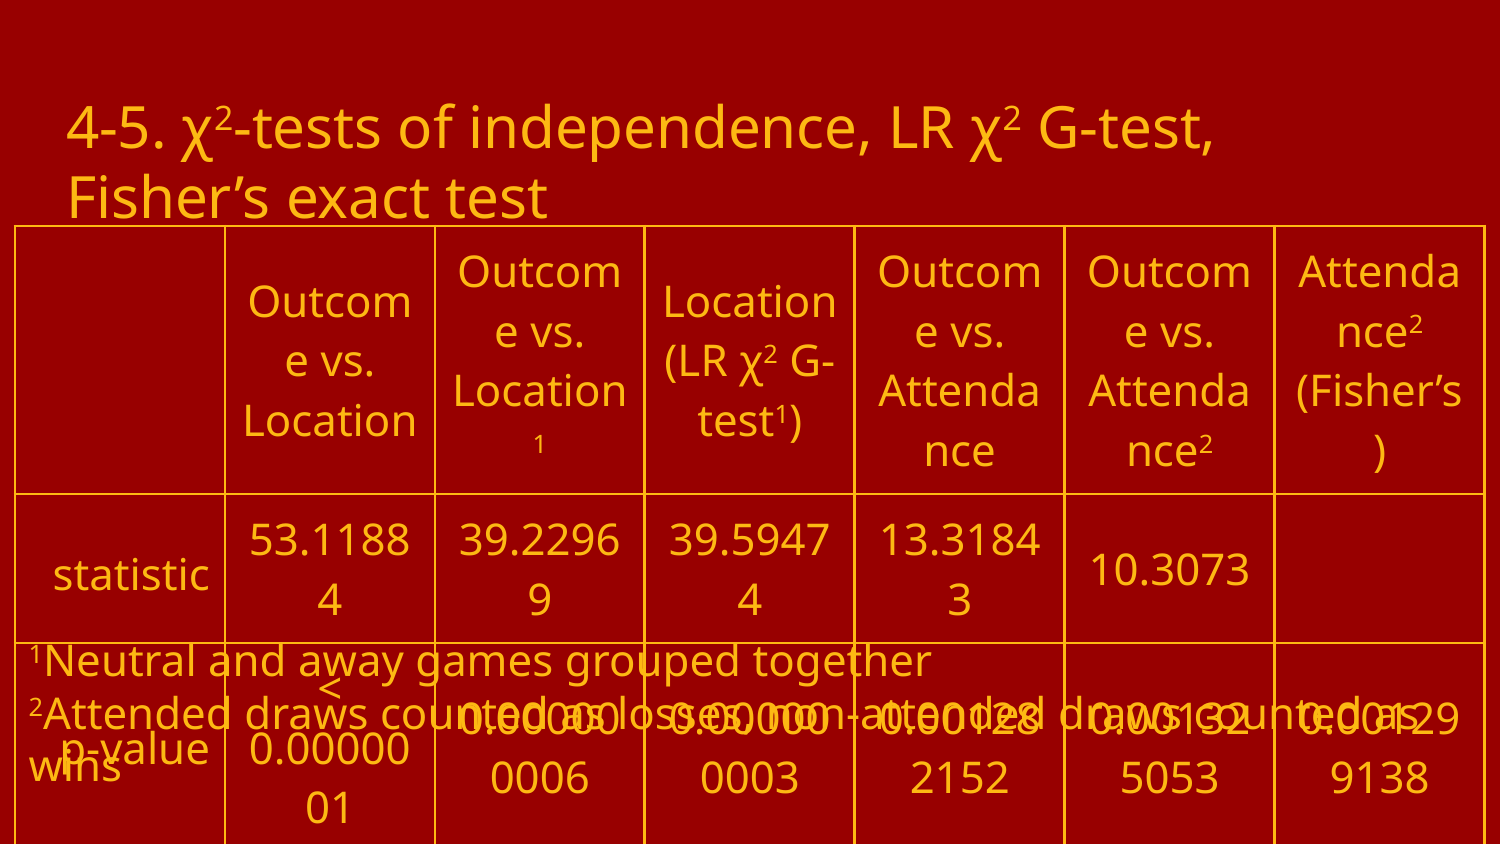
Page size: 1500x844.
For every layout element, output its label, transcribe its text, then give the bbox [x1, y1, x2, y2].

table_cell 0.001282152 [856, 768, 1063, 844]
table_cell statistic [16, 495, 224, 617]
table_header Outcome vs. Location1 [436, 227, 643, 493]
table_header Outcome vs. Location [226, 227, 434, 493]
table_cell 10.3073 [1066, 495, 1273, 617]
table_cell p-value [16, 768, 224, 844]
table_header [16, 227, 224, 493]
table_cell 0.000000003 [646, 768, 853, 844]
table_cell [1276, 495, 1483, 617]
title 1Neutral and away games grouped together 2Attended draws counted as losses, non-attended draws counted as wins [13, 617, 1487, 768]
table_cell 53.11884 [226, 495, 434, 617]
table_cell 0.001325053 [1066, 768, 1273, 844]
table_cell 39.22969 [436, 495, 643, 617]
title 4-5. χ2-tests of independence, LR χ2 G-test, Fisher’s exact test [51, 75, 1449, 169]
table_cell 39.59474 [646, 495, 853, 617]
table_header Outcome vs. Attendance2 [1066, 227, 1273, 493]
table_cell 0.001299138 [1276, 768, 1483, 844]
table_header Outcome vs. Attendance [856, 227, 1063, 493]
table_header Attendance2 (Fisher’s) [1276, 227, 1483, 493]
table_cell 13.31843 [856, 495, 1063, 617]
table_cell < 0.0000001 [226, 768, 434, 844]
table_cell 0.000000006 [436, 768, 643, 844]
table_header Location (LR χ2 G-test1) [646, 227, 853, 493]
